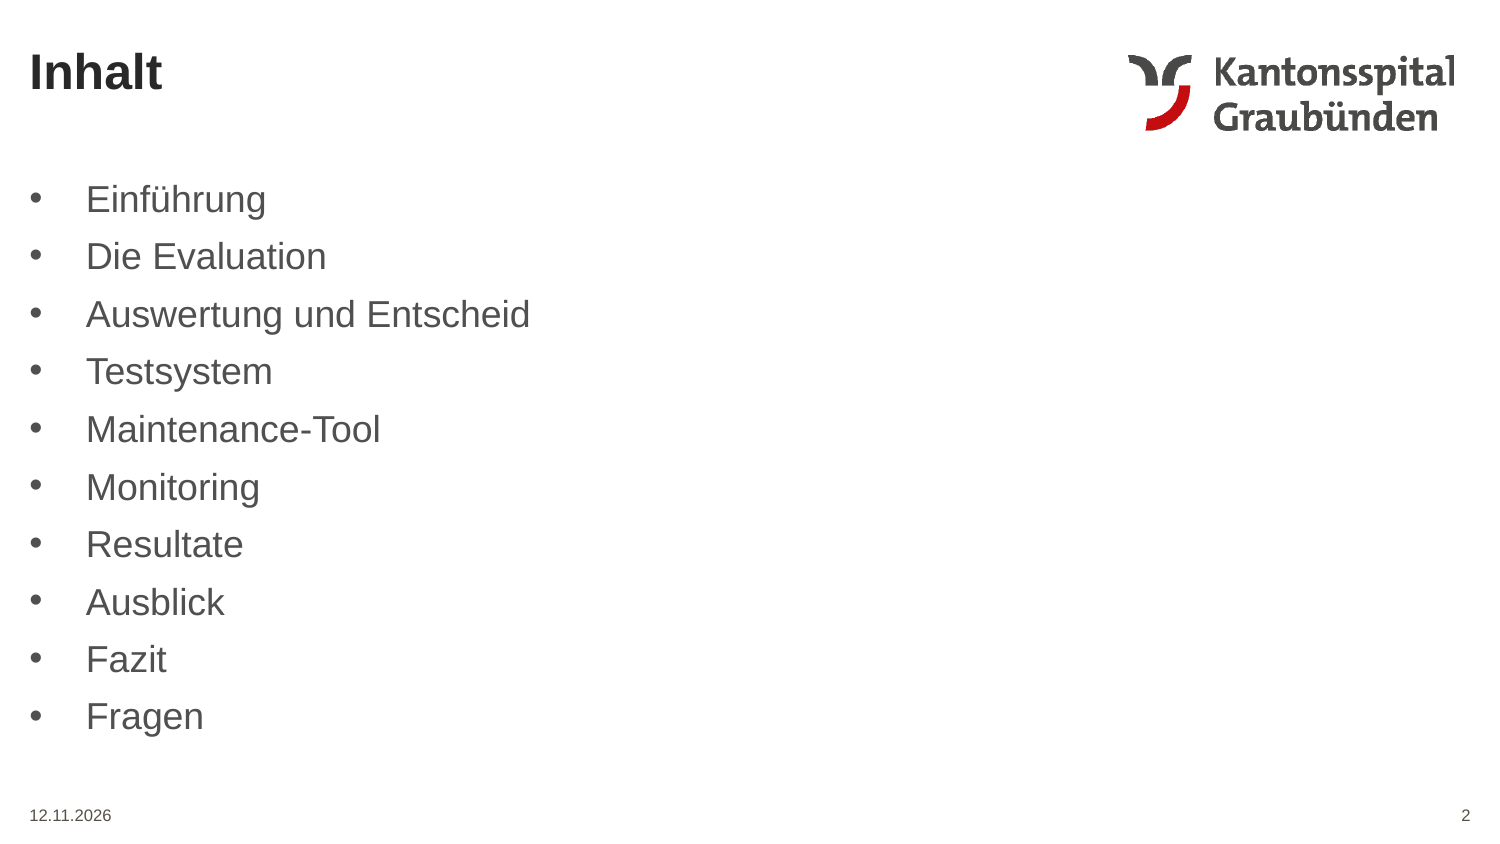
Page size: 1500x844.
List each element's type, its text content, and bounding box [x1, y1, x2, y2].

slide_number 2 [1316, 799, 1471, 830]
list Einführung Die Evaluation Auswertung und Entscheid Testsystem Maintenance-Tool Monitoring Resultate Ausblick Fazit Fragen [29, 174, 1471, 790]
picture [1128, 55, 1454, 131]
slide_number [29, 799, 296, 830]
list Inhalt [29, 32, 1117, 157]
